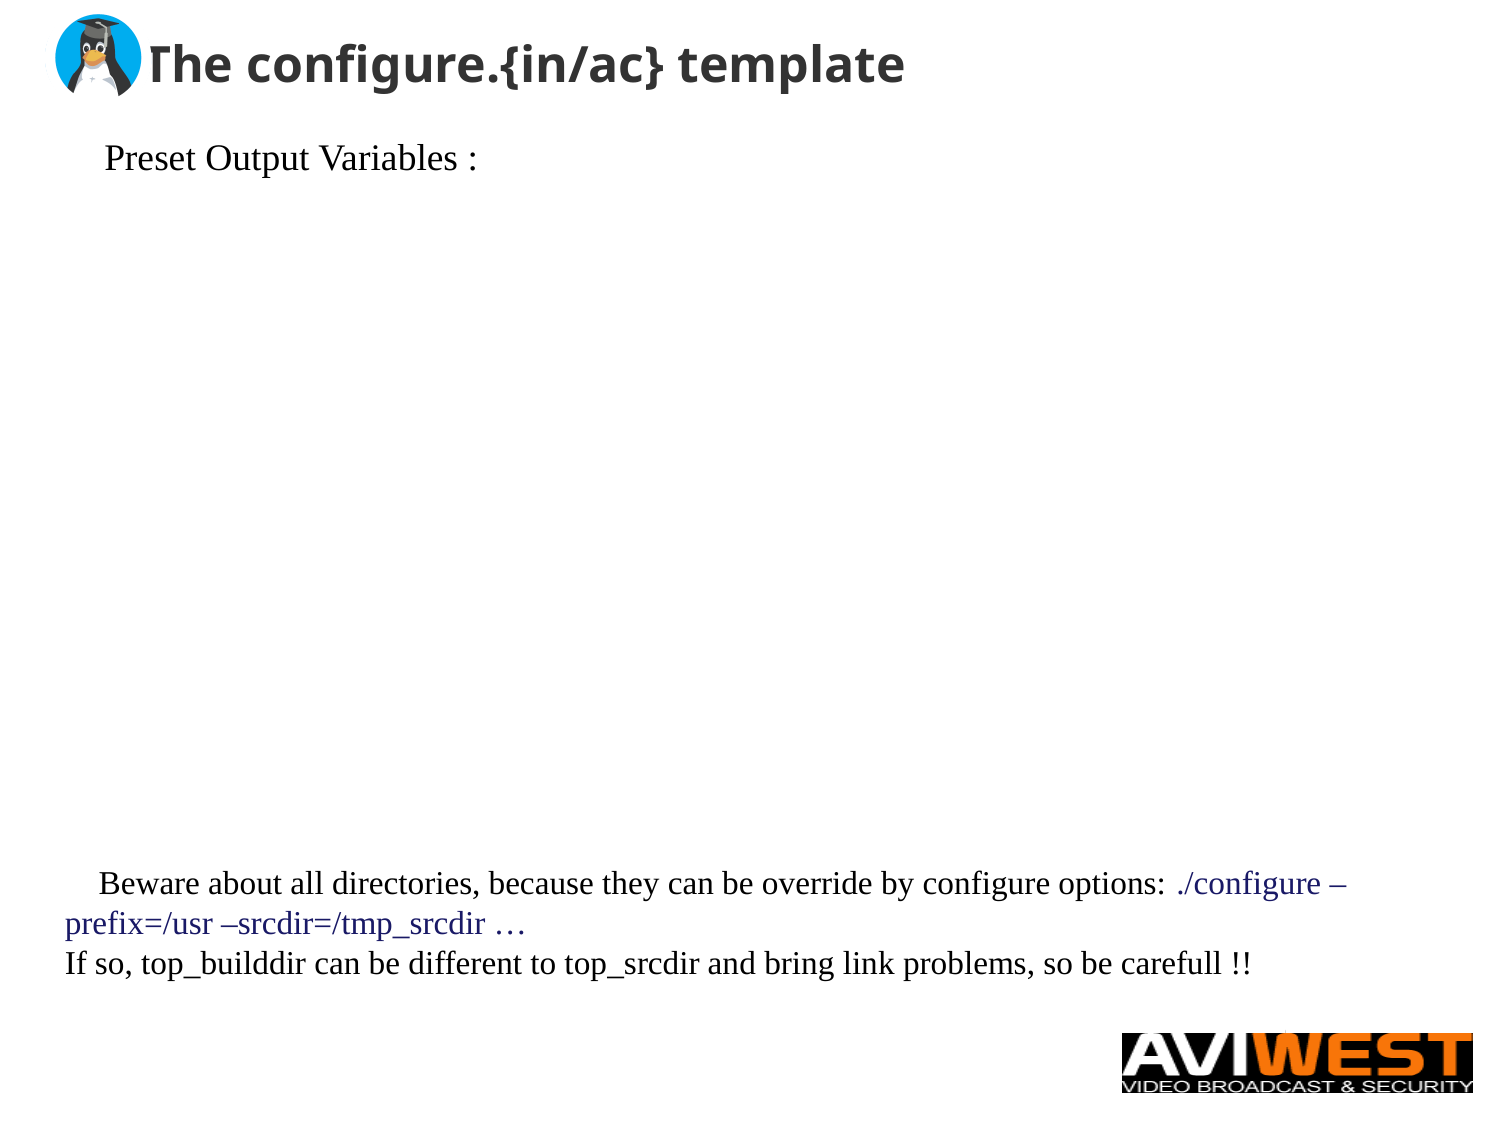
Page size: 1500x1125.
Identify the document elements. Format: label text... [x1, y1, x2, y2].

picture [44, 3, 152, 112]
text_box  Beware about all directories, because they can be override by configure options: ./configure –prefix=/usr –srcdir=/tmp_srcdir … If so, top_builddir can be different to top_srcdir and bring link problems, so be carefull !! [49, 853, 1425, 989]
picture [1122, 1033, 1473, 1093]
text_box  Preset Output Variables : [50, 125, 478, 185]
text_box The configure.{in/ac} template [157, 24, 955, 100]
